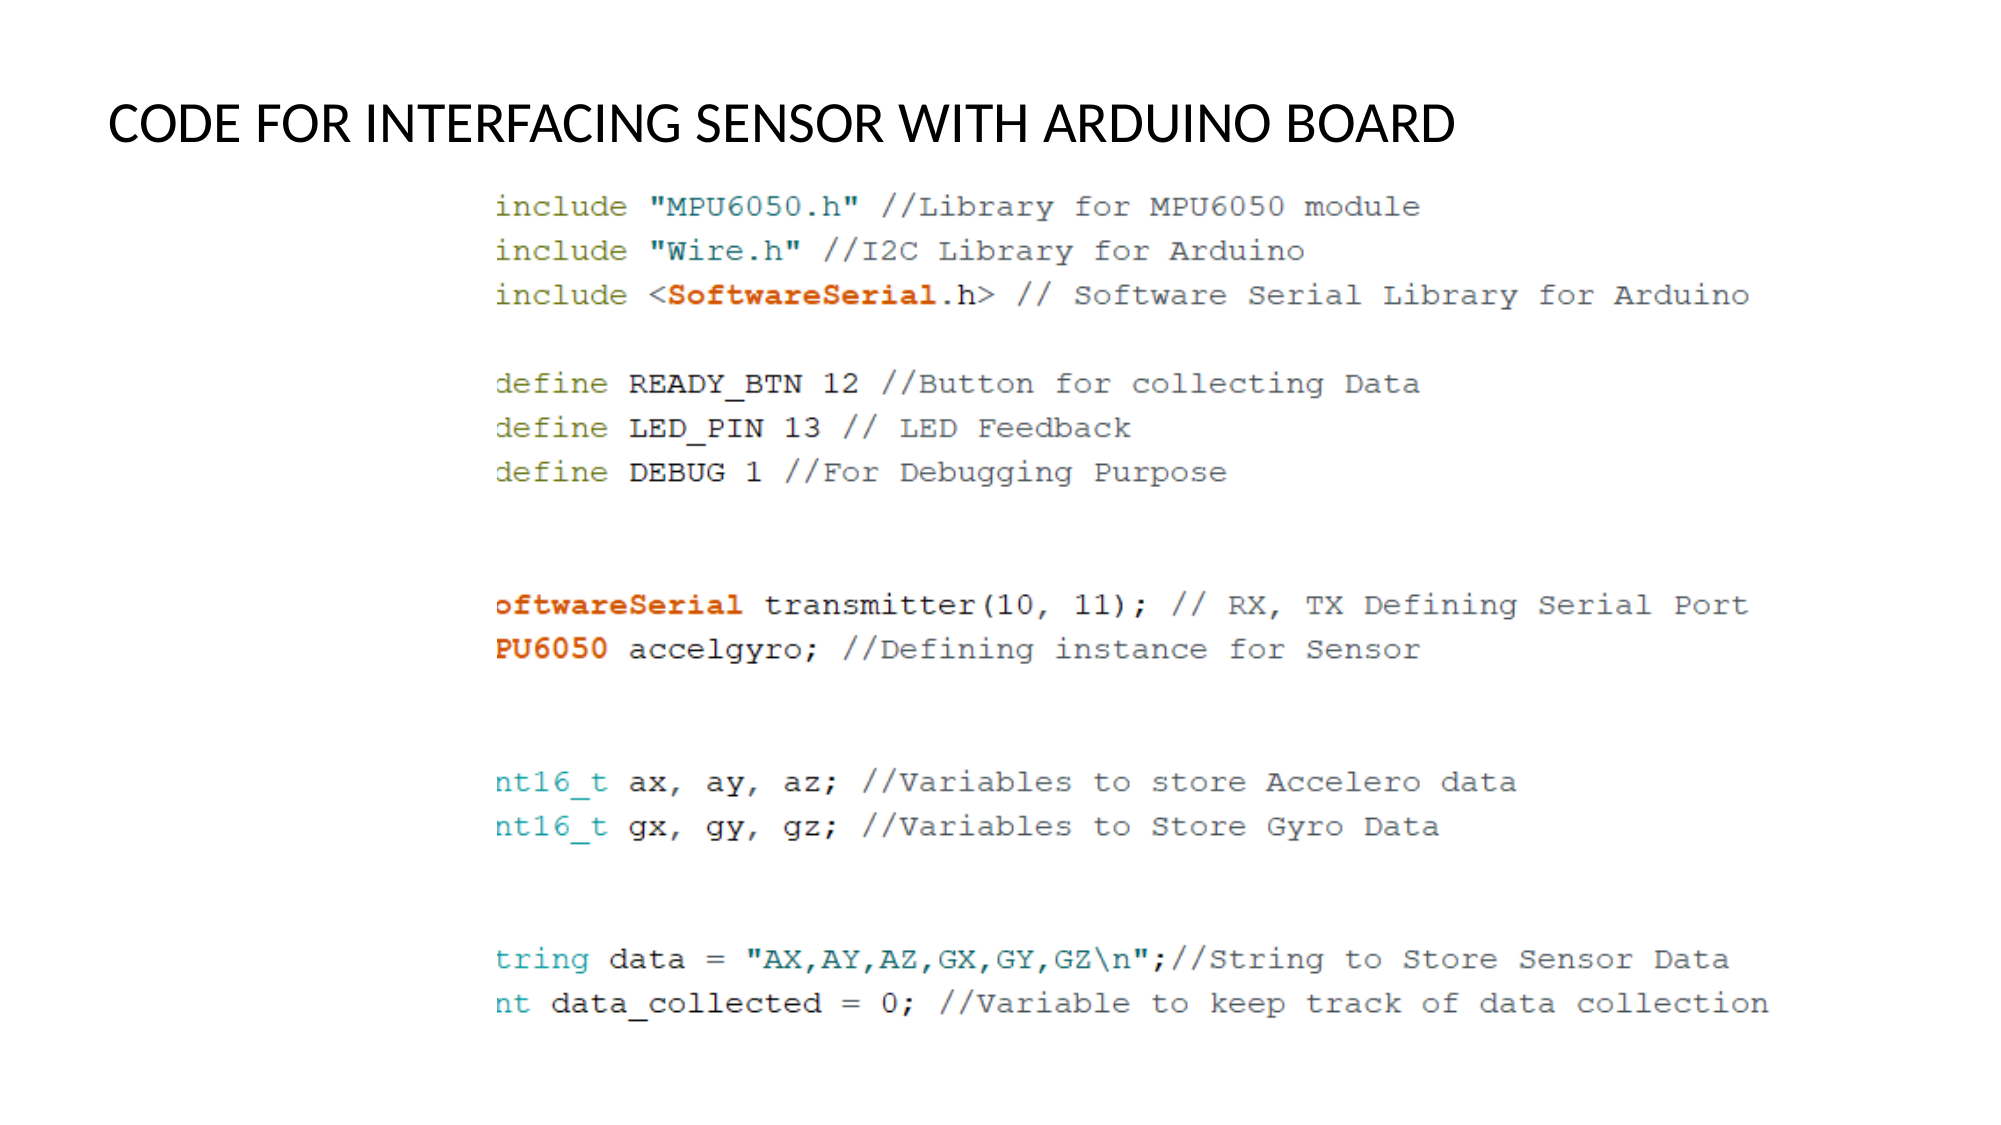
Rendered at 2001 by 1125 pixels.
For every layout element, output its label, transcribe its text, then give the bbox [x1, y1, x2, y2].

list CODE FOR INTERFACING SENSOR WITH ARDUINO BOARD [93, 84, 1863, 1014]
picture [497, 147, 2000, 1073]
